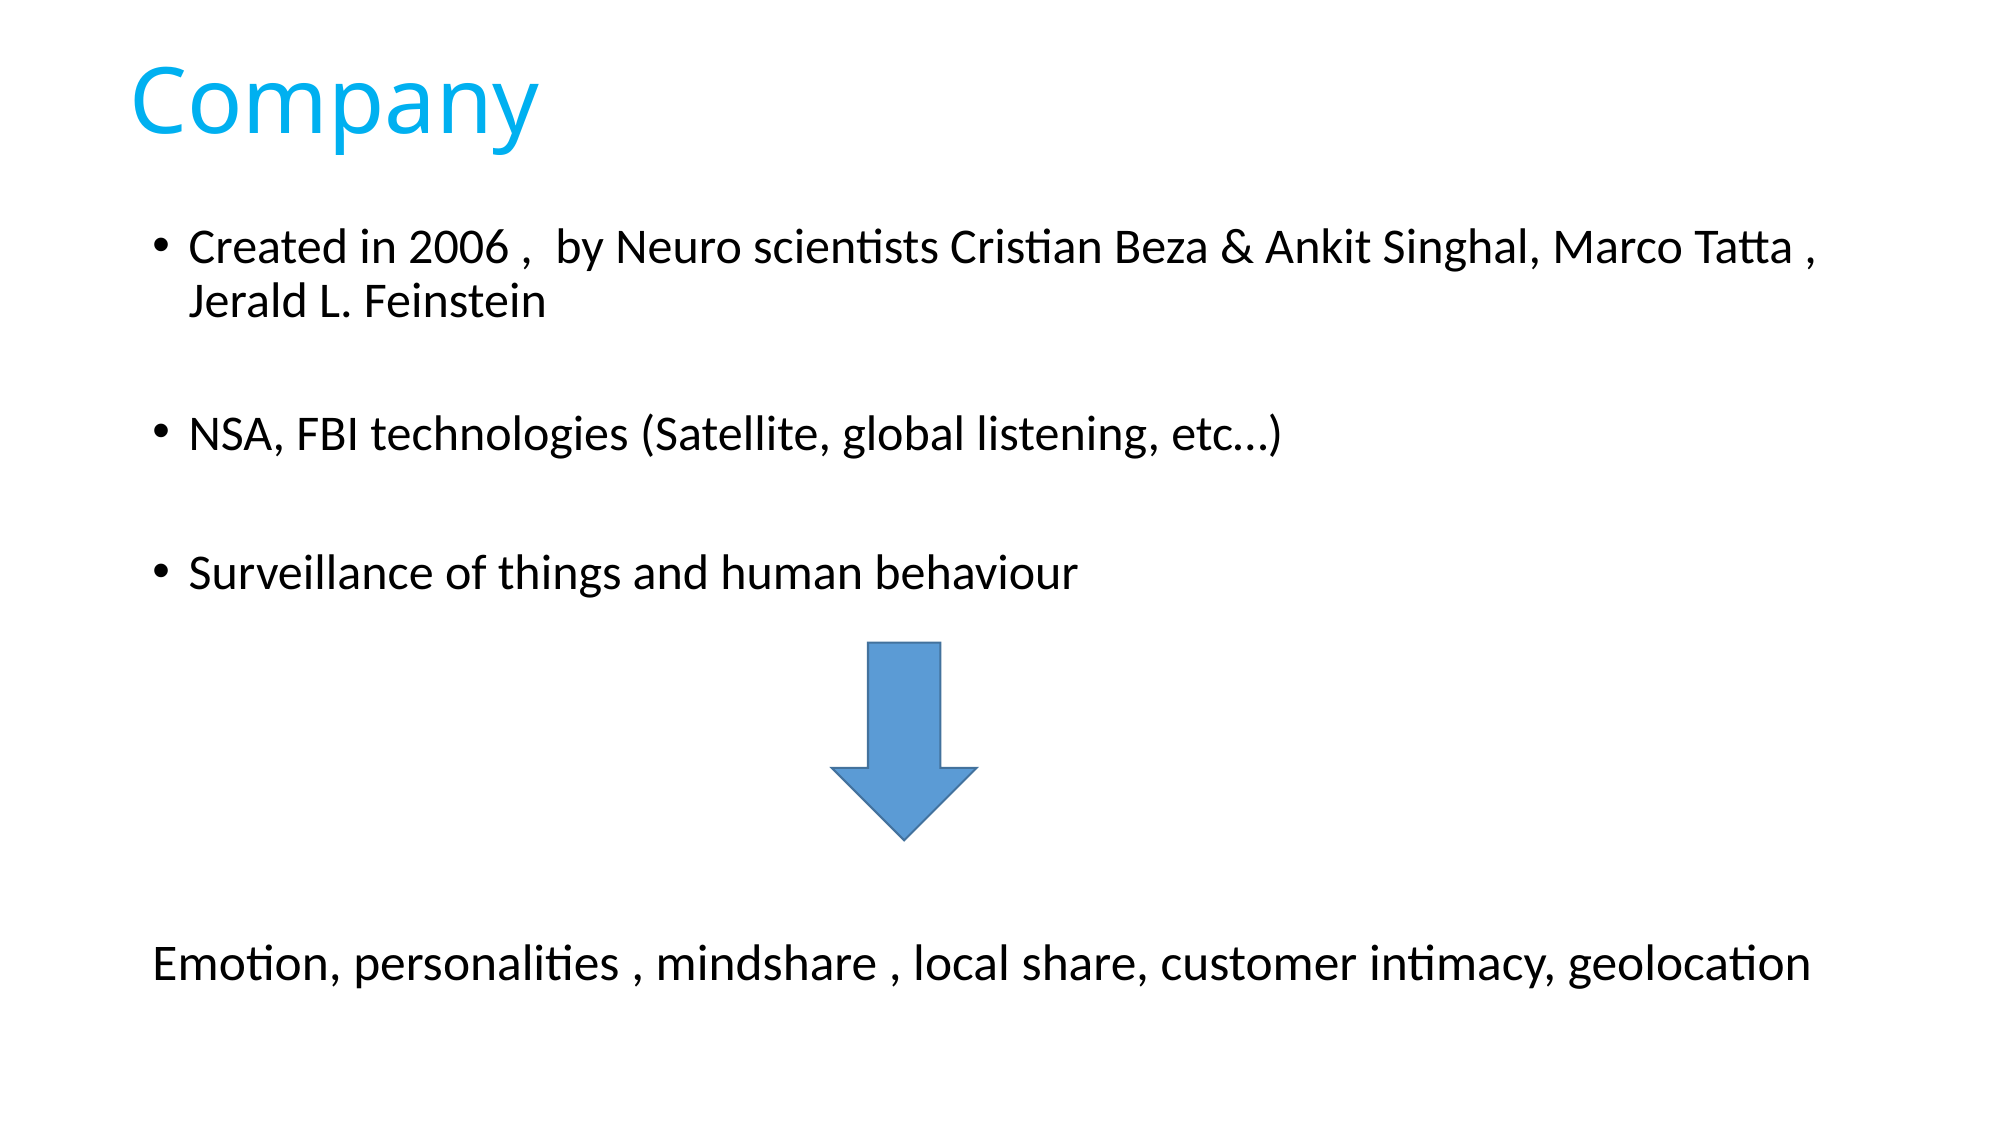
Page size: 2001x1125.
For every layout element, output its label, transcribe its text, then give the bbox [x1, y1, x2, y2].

text_box [829, 641, 980, 842]
list Created in 2006 , by Neuro scientists Cristian Beza & Ankit Singhal, Marco Tatta , Jerald L. Feinstein NSA, FBI technologies (Satellite, global listening, etc…) Surveillance of things and human behaviour Emotion, personalities , mindshare , local share, customer intimacy, geolocation [137, 213, 1863, 1014]
title Company [114, 0, 1840, 214]
